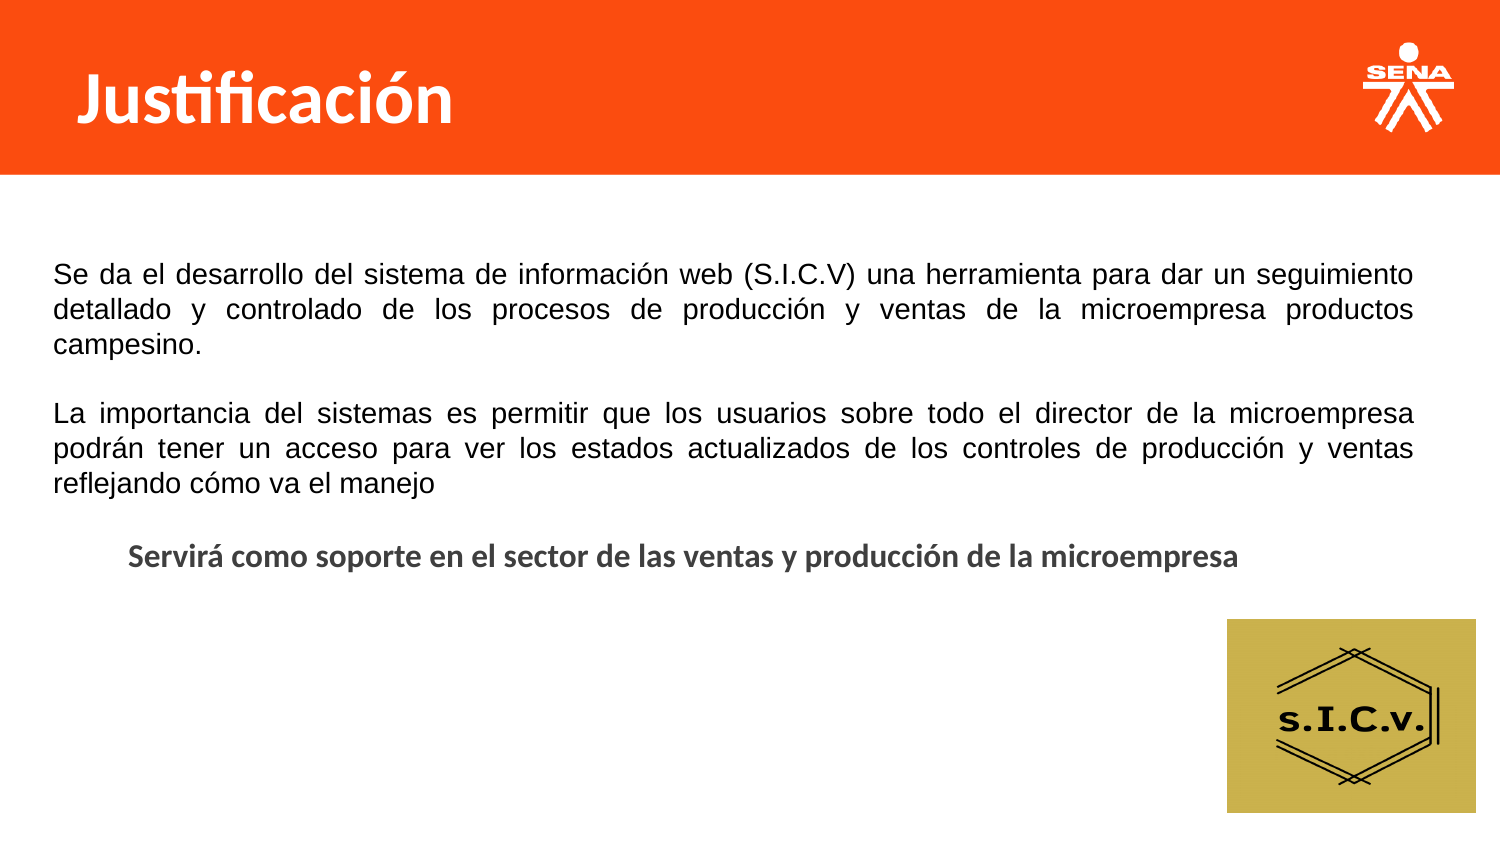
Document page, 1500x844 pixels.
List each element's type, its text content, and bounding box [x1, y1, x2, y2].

text_box Justificación [62, 40, 525, 146]
picture [0, 0, 1500, 844]
text_box Se da el desarrollo del sistema de información web (S.I.C.V) una herramienta para dar un seguimiento detallado y controlado de los procesos de producción y ventas de la microempresa productos campesino. La importancia del sistemas es permitir que los usuarios sobre todo el director de la microempresa podrán tener un acceso para ver los estados actualizados de los controles de producción y ventas reflejando cómo va el manejo Servirá como soporte en el sector de las ventas y producción de la microempresa [38, 247, 1431, 622]
text_box [1347, 31, 1470, 144]
